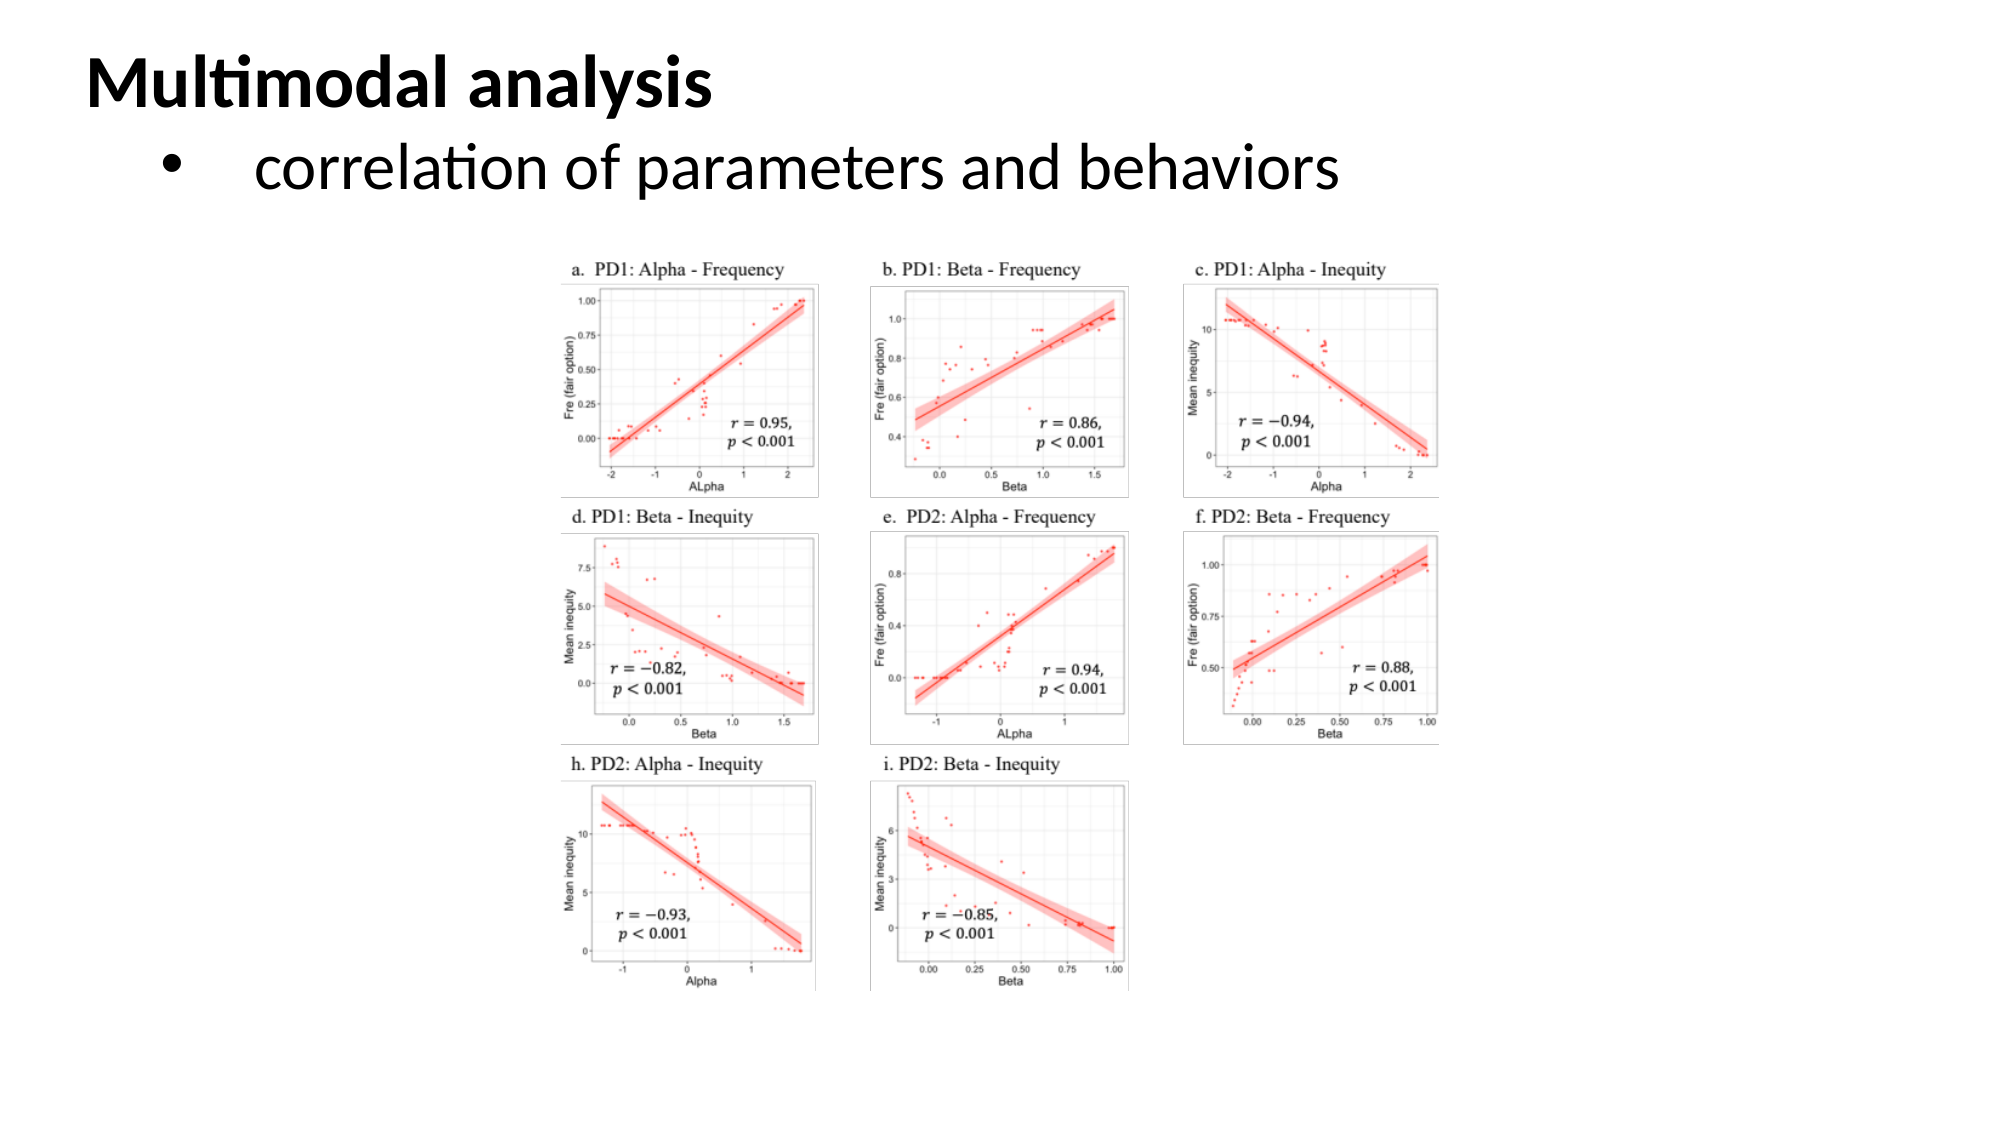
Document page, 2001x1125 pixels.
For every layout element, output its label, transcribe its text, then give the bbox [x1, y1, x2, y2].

text_box Multimodal analysis correlation of parameters and behaviors [70, 25, 1583, 210]
picture [560, 248, 1440, 991]
